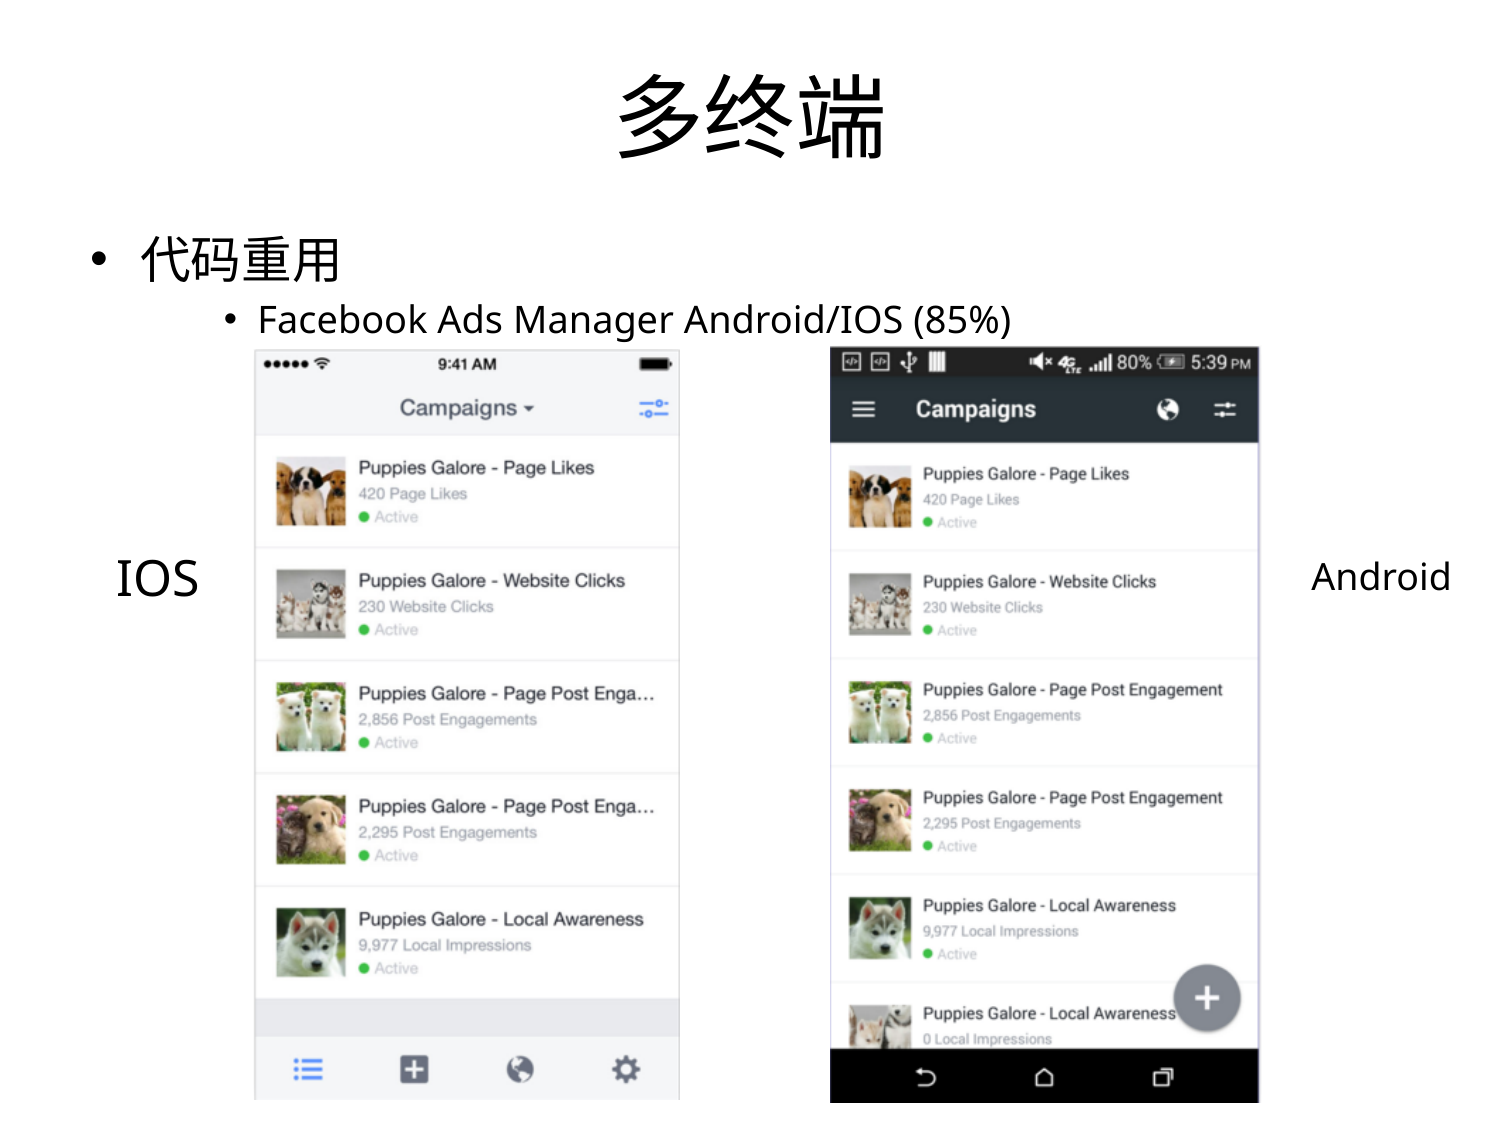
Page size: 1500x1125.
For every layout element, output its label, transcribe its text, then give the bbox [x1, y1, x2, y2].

list 代码重用 Facebook Ads Manager Android/IOS (85%) [75, 219, 1425, 350]
picture [253, 349, 680, 1100]
picture [829, 345, 1262, 1104]
text_box IOS [101, 538, 215, 614]
text_box Android [1296, 545, 1467, 605]
title 多终端 [75, 45, 1425, 185]
